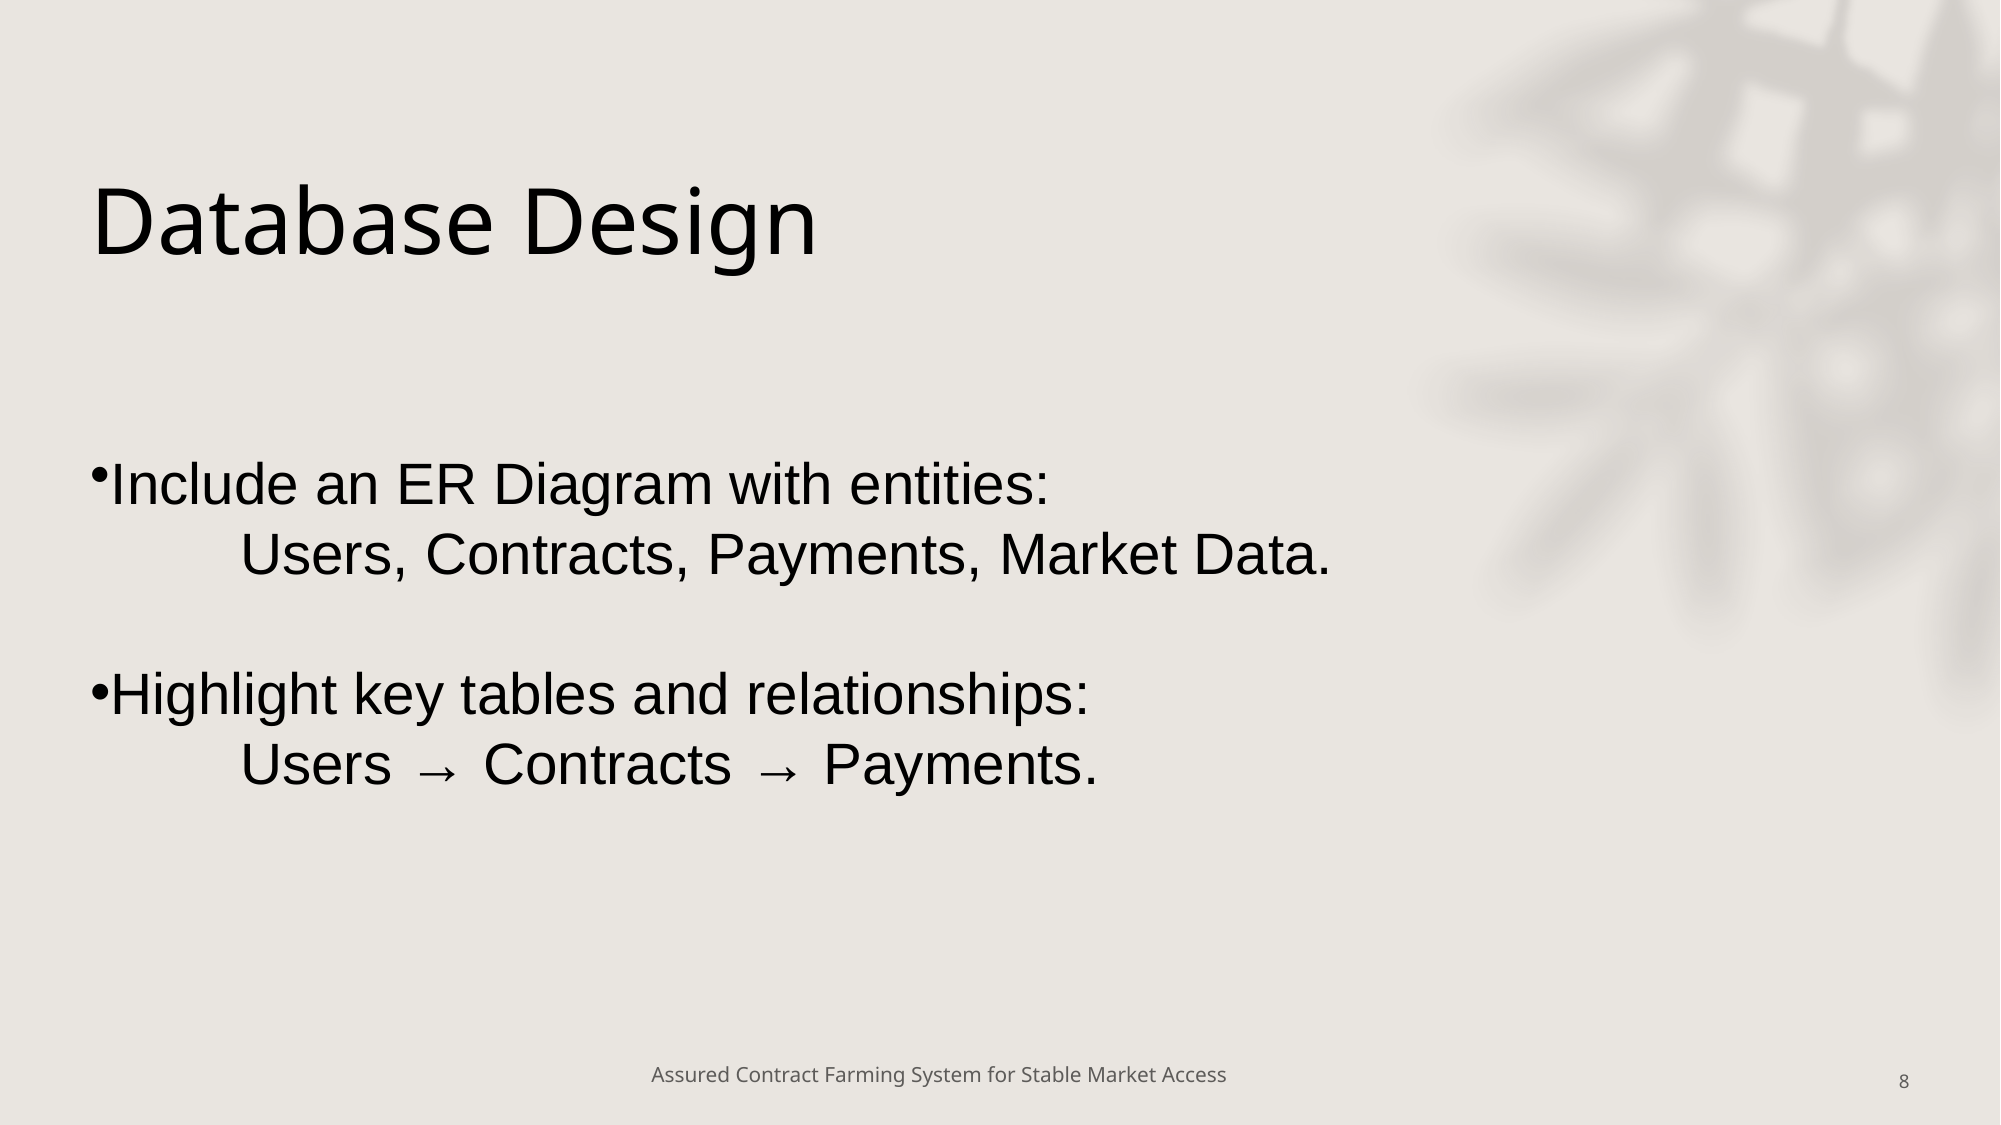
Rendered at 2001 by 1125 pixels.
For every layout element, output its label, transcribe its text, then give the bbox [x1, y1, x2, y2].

title Database Design [75, 73, 1863, 363]
footer Assured Contract Farming System for Stable Market Access [298, 1036, 1580, 1113]
slide_number 8 [1580, 1052, 1925, 1113]
list Include an ER Diagram with entities: Users, Contracts, Payments, Market Data. Highlight key tables and relationships: Users → Contracts → Payments. [75, 294, 1623, 948]
